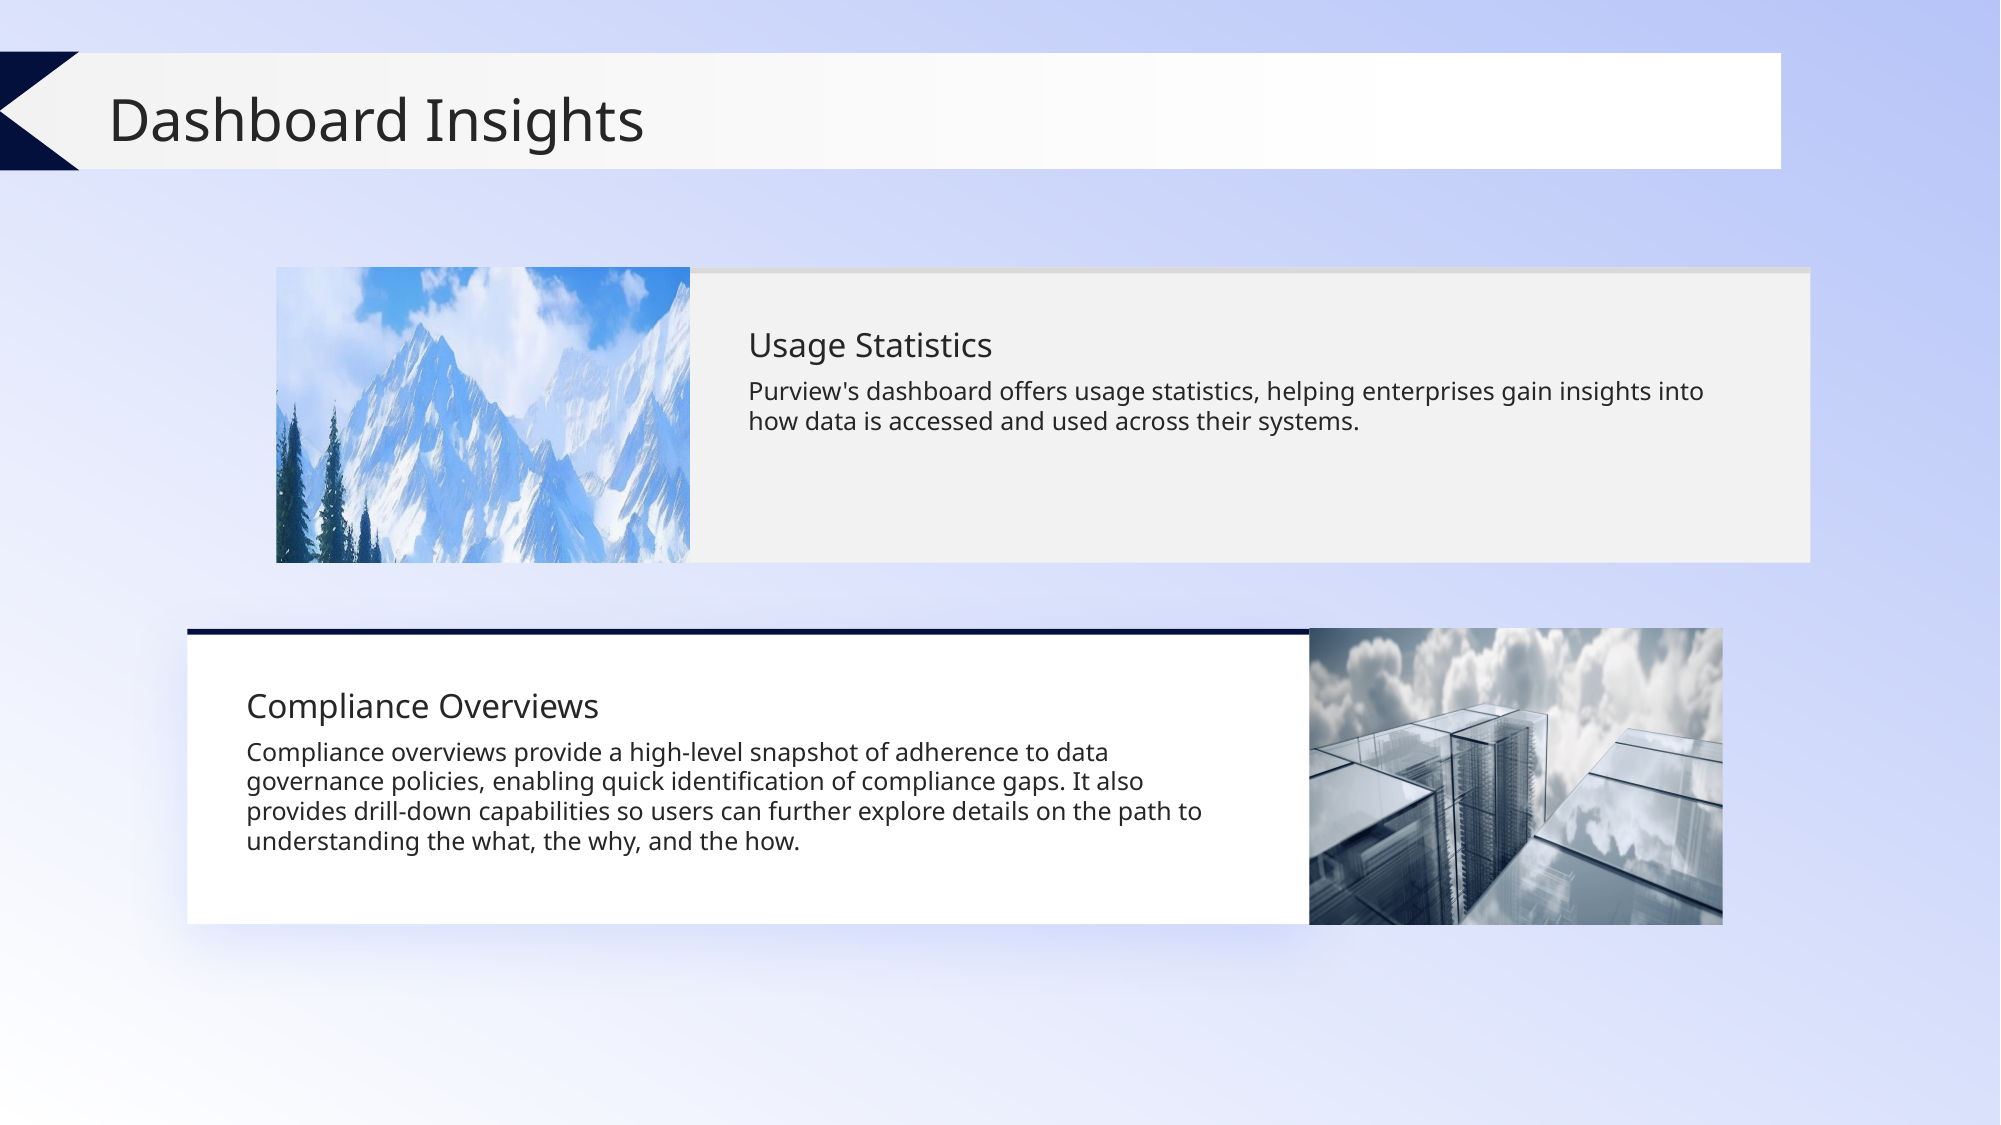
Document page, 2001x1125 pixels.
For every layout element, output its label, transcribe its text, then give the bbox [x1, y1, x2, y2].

text_box Purview's dashboard offers usage statistics, helping enterprises gain insights into how data is accessed and used across their systems. [748, 375, 1753, 533]
text_box [690, 274, 1811, 563]
text_box Compliance Overviews [246, 665, 1251, 725]
text_box [0, 51, 80, 171]
text_box Usage Statistics [748, 305, 1753, 365]
text_box [690, 267, 1811, 274]
picture [276, 267, 690, 563]
text_box [187, 628, 1309, 635]
text_box Dashboard Insights [108, 79, 1890, 157]
text_box [0, 0, 2000, 1125]
picture [1309, 628, 1723, 925]
text_box [1, 53, 1782, 169]
text_box Compliance overviews provide a high-level snapshot of adherence to data governance policies, enabling quick identification of compliance gaps. It also provides drill-down capabilities so users can further explore details on the path to understanding the what, the why, and the how. [246, 736, 1251, 893]
text_box [187, 635, 1309, 925]
